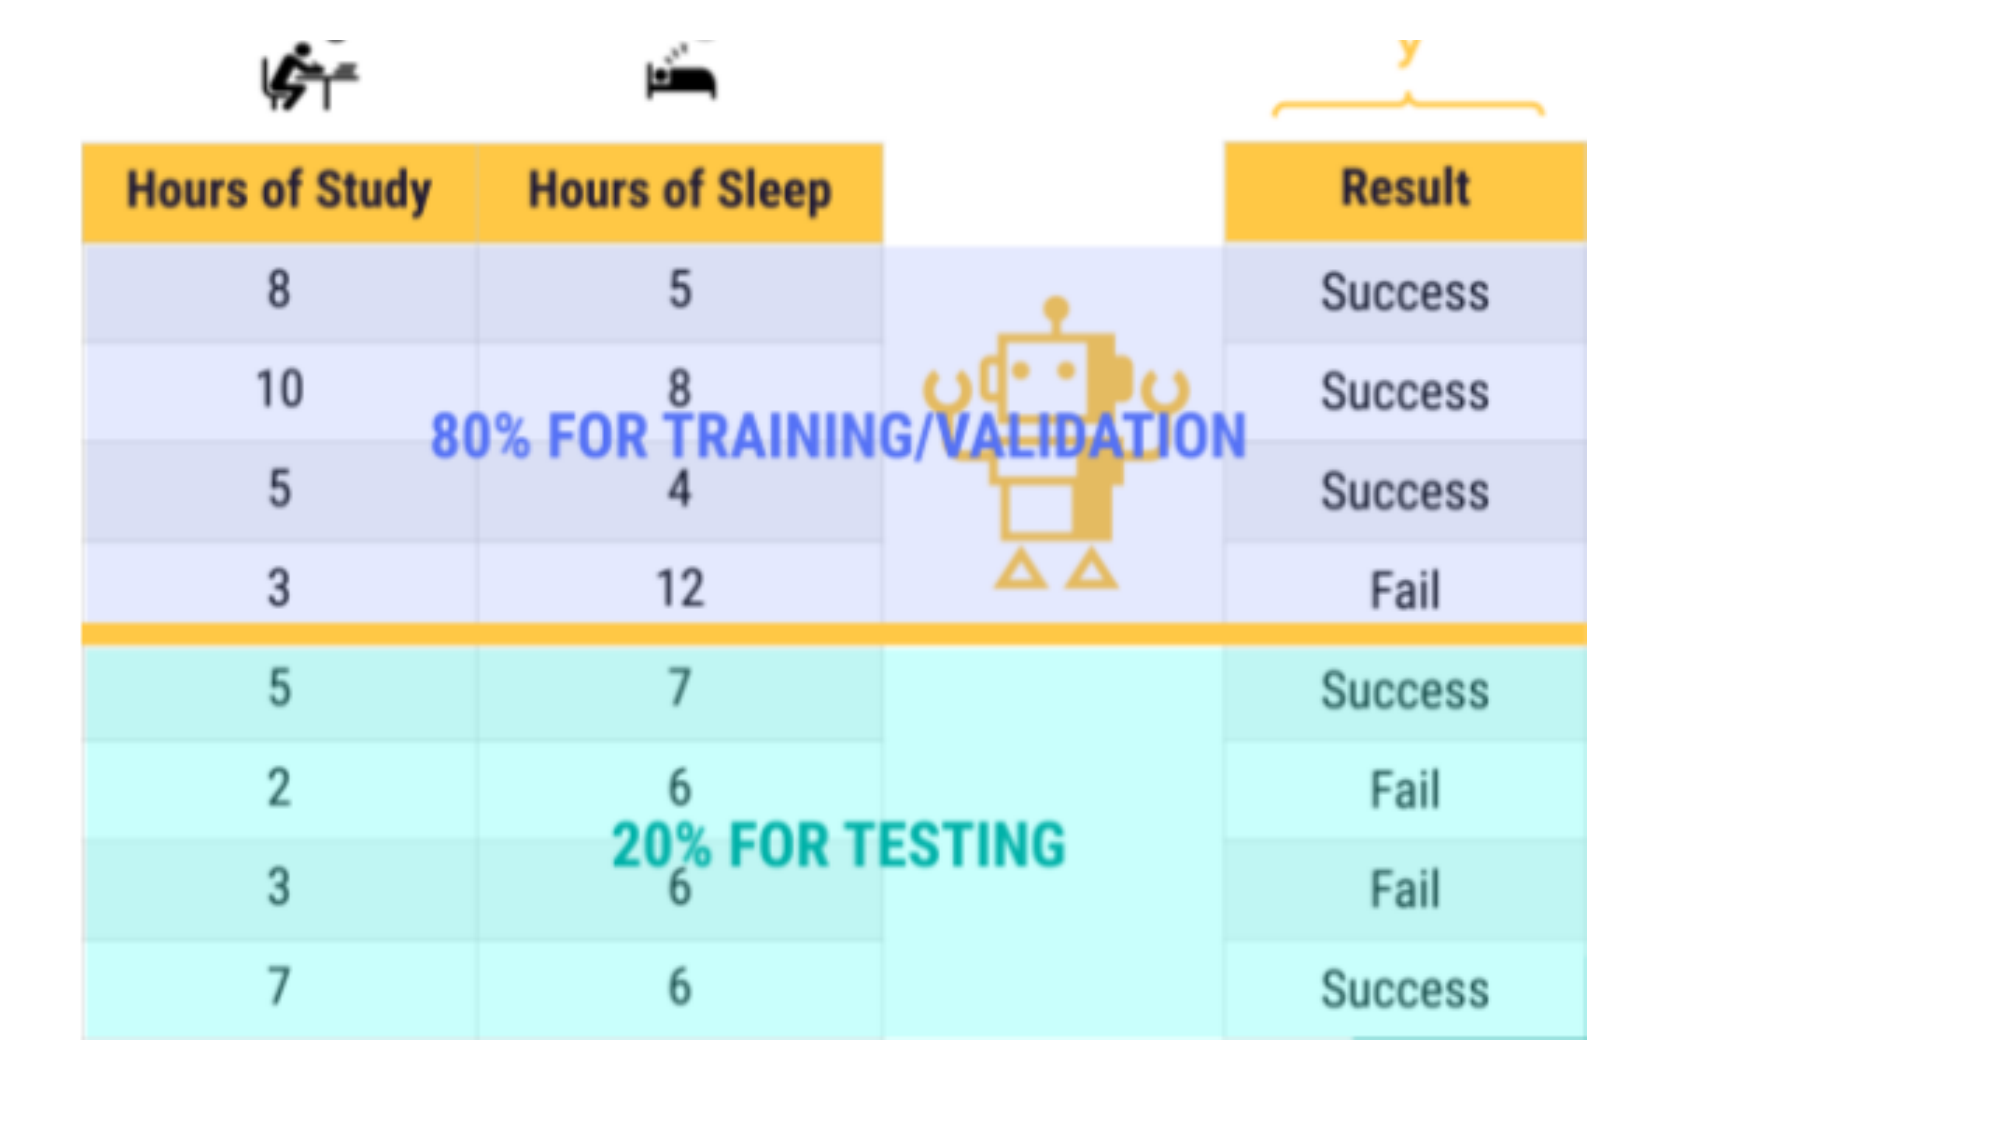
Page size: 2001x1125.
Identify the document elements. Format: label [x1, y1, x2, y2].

picture [80, 40, 1588, 1040]
